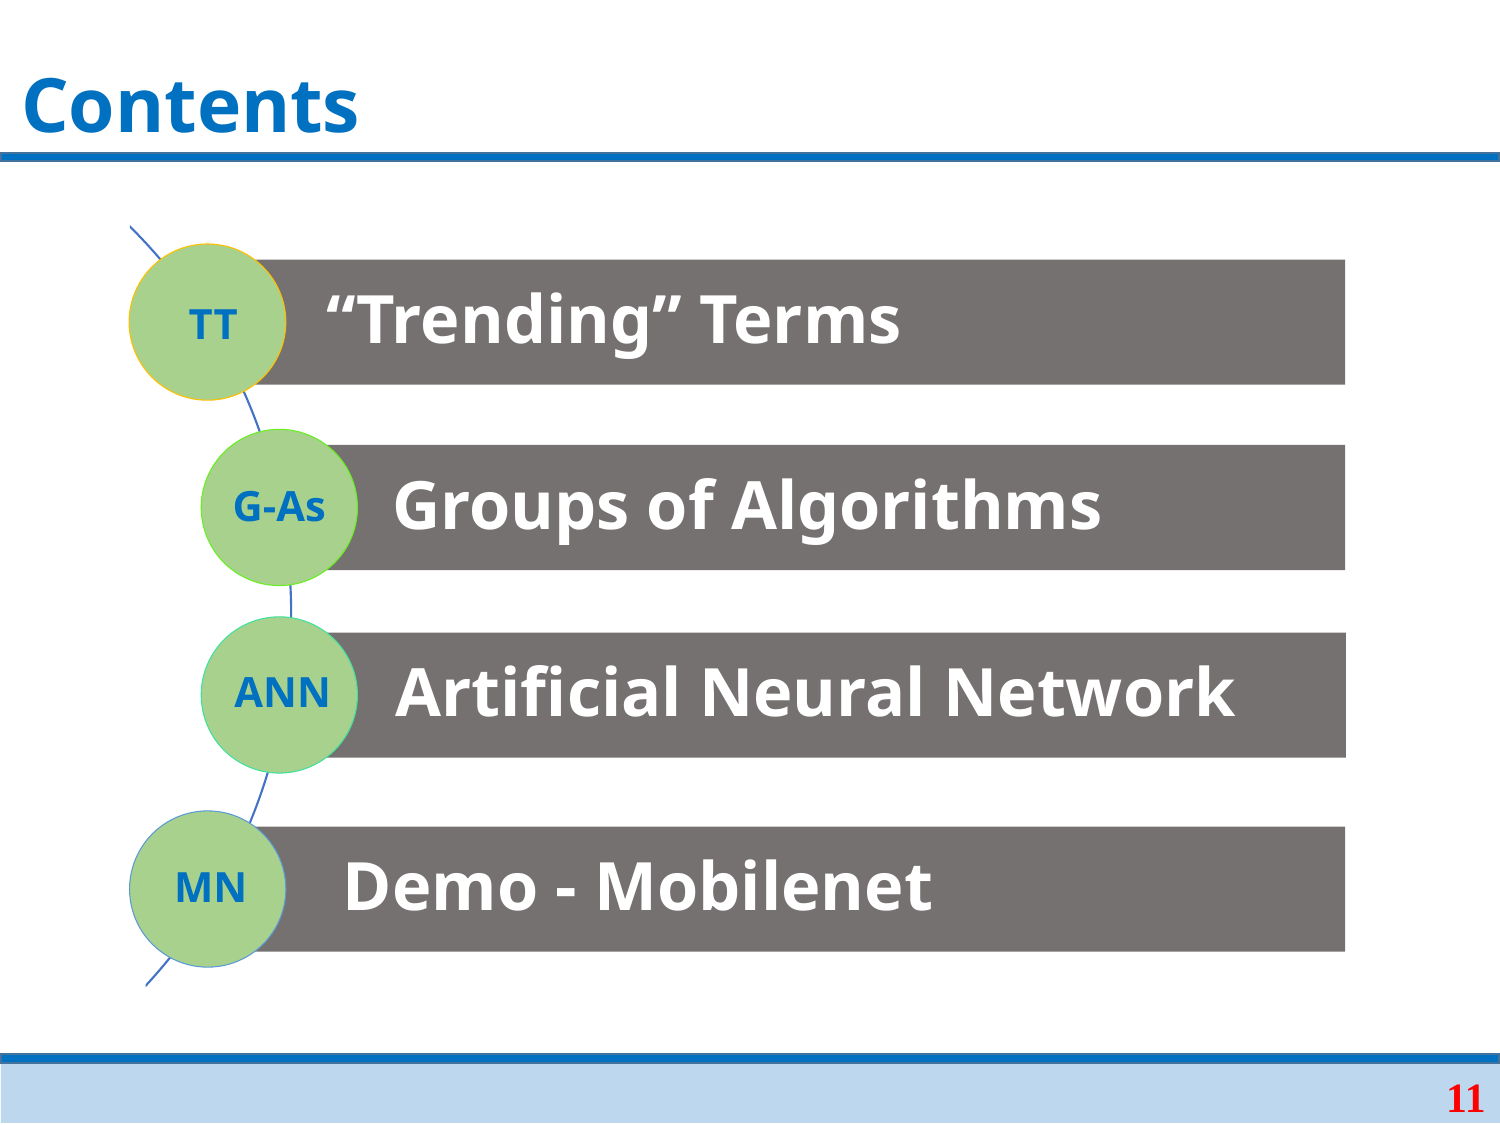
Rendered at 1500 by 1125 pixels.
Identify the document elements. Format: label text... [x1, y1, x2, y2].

text_box [243, 392, 261, 431]
text_box [0, 152, 1500, 162]
text_box [128, 243, 287, 401]
text_box 11 [0, 1064, 1500, 1124]
text_box [200, 616, 358, 774]
text_box Groups of Algorithms [328, 444, 1346, 571]
text_box [129, 810, 287, 968]
text_box Artificial Neural Network [328, 632, 1346, 758]
text_box “Trending” Terms [256, 259, 1346, 385]
text_box Demo - Mobilenet [257, 826, 1346, 952]
text_box [145, 958, 171, 988]
text_box ANN [219, 658, 346, 723]
text_box [0, 1053, 1500, 1064]
text_box [289, 586, 293, 617]
text_box [200, 428, 358, 587]
title Contents [6, 37, 1244, 152]
text_box G-As [217, 472, 341, 538]
text_box MN [159, 852, 263, 918]
text_box [249, 773, 269, 823]
text_box [129, 225, 161, 260]
title Contents [6, 162, 1244, 168]
text_box TT [173, 290, 253, 356]
